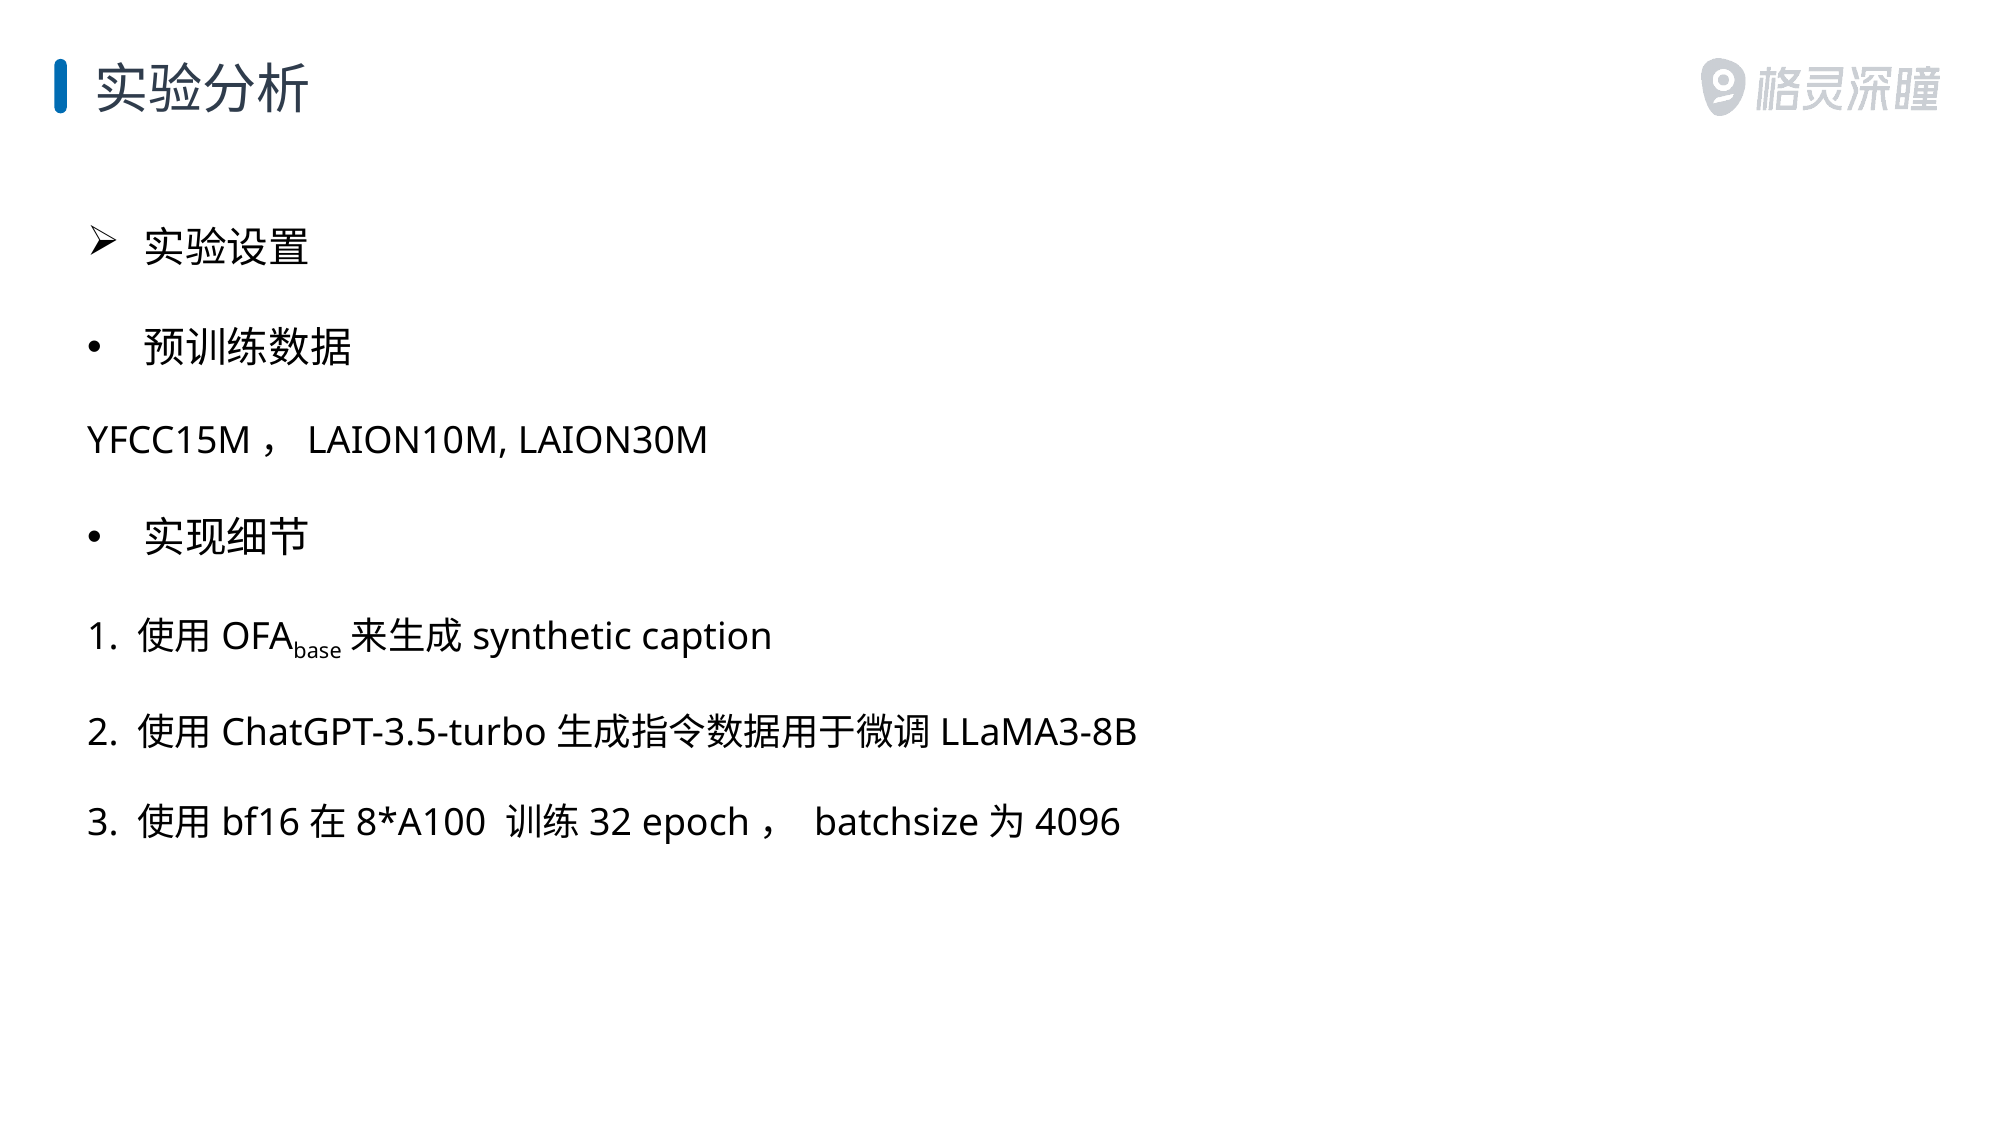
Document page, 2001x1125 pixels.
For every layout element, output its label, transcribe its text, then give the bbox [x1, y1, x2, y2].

text_box 实验设置 预训练数据 YFCC15M，LAION10M, LAION30M 实现细节 1. 使用OFAbase来生成synthetic caption 2. 使用ChatGPT-3.5-turbo生成指令数据用于微调LLaMA3-8B 3. 使用bf16在8*A100 训练32 epoch， batchsize为4096 [72, 163, 1670, 701]
text_box 实验分析 [79, 47, 1039, 127]
